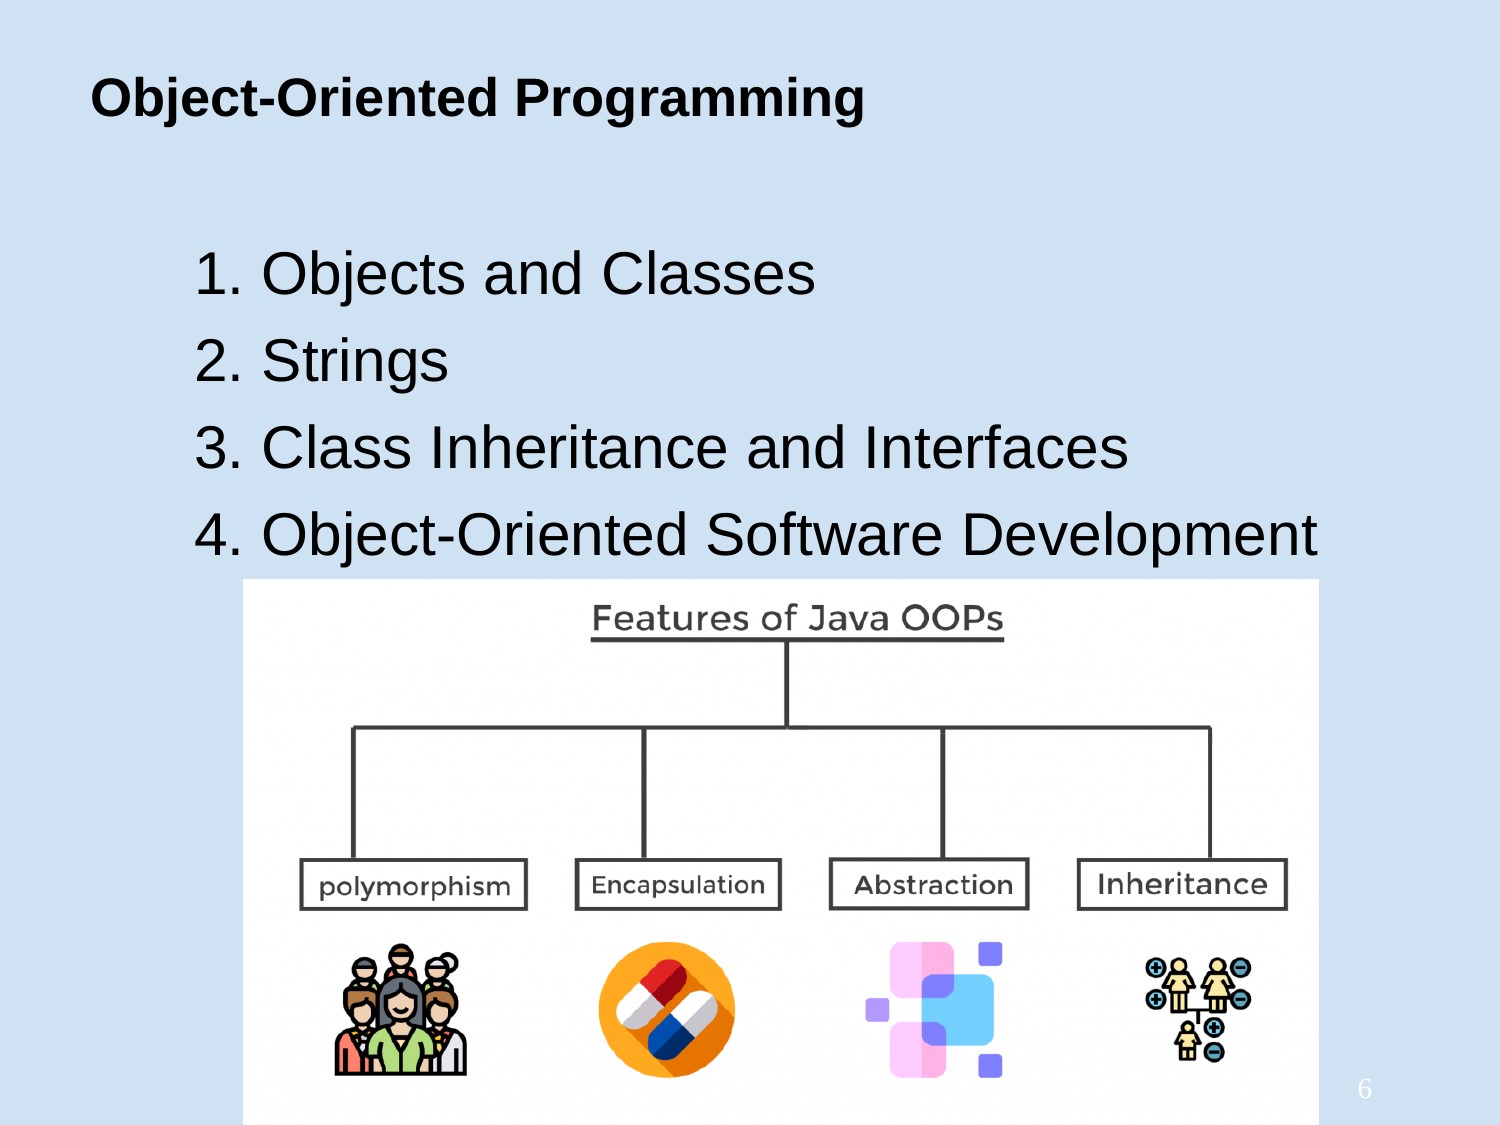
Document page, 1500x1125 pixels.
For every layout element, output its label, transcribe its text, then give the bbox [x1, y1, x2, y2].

text_box ‹#› [1323, 1050, 1388, 1125]
text_box Objects and Classes Strings Class Inheritance and Interfaces Object-Oriented Software Development [171, 212, 1500, 1050]
picture [243, 578, 1319, 1125]
text_box Object-Oriented Programming [0, 40, 1275, 228]
